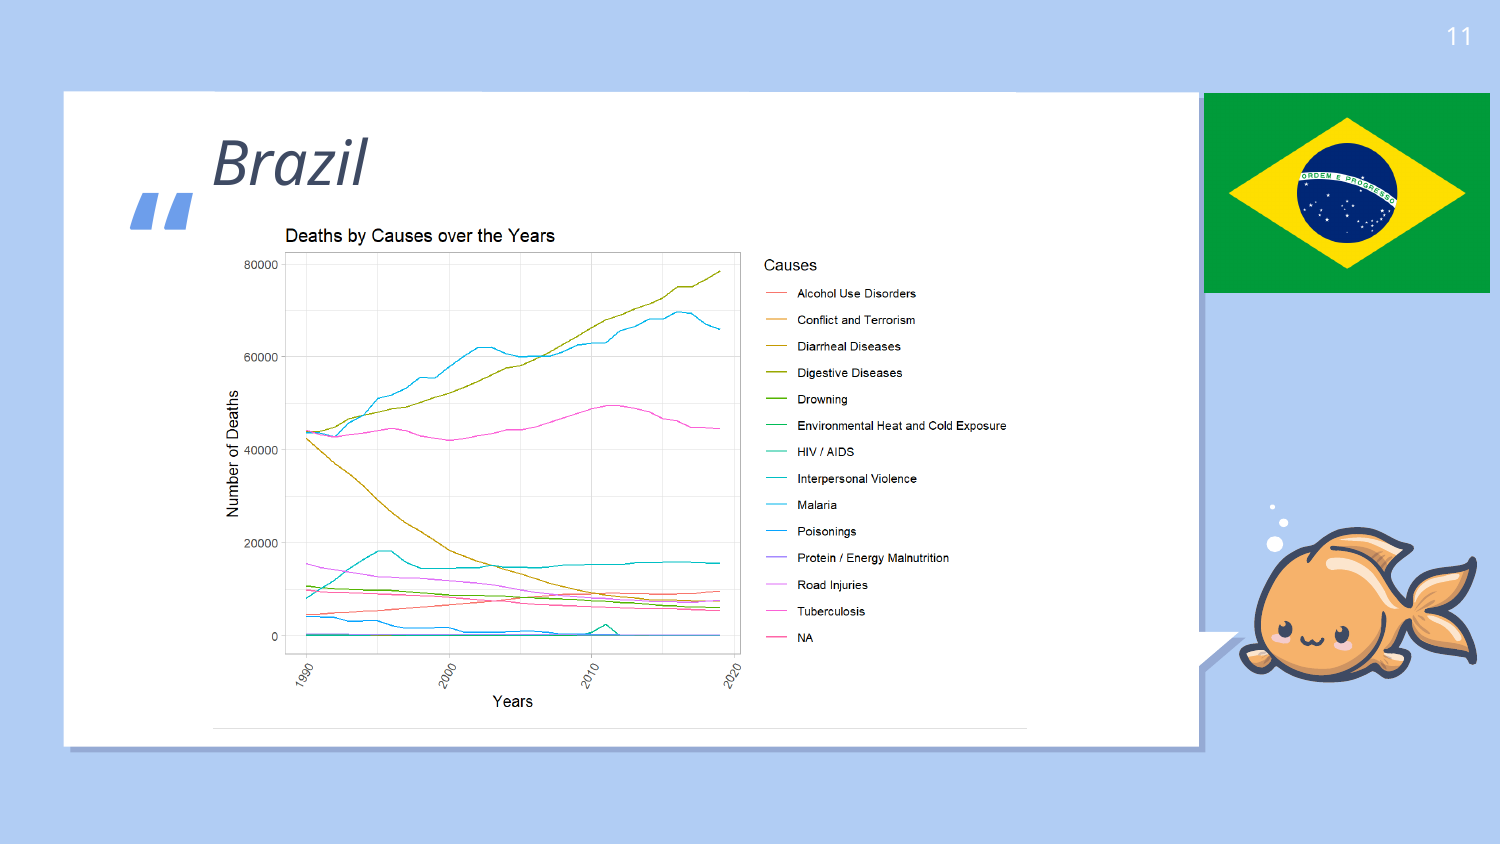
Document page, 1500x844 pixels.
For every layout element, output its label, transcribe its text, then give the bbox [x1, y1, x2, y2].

slide_number 11 [1399, 5, 1490, 70]
list Brazil [196, 108, 1092, 243]
picture [213, 210, 1028, 730]
picture [1204, 92, 1490, 293]
